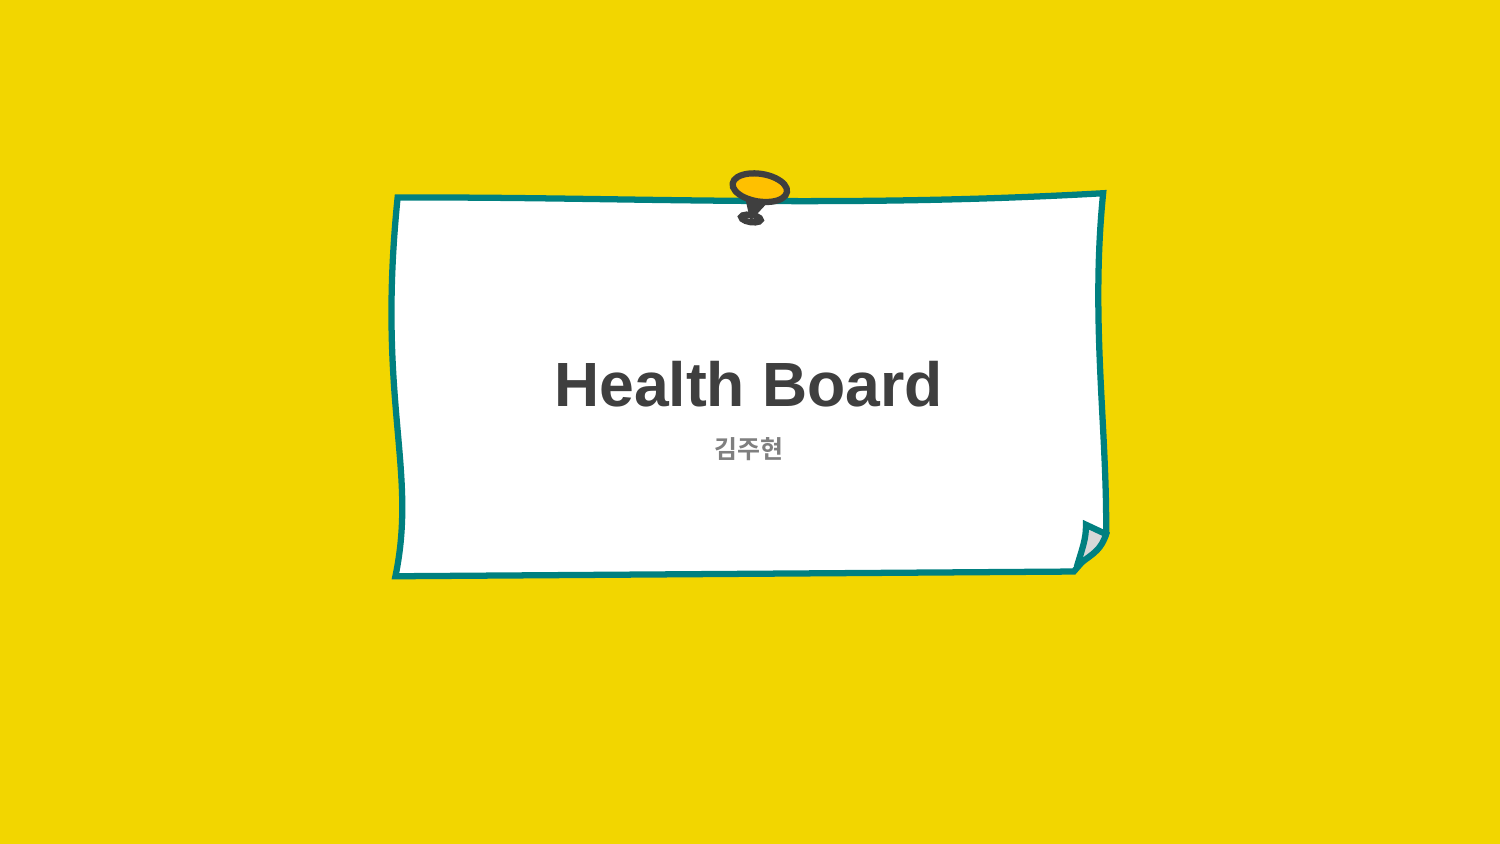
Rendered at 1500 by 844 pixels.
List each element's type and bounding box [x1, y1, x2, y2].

text_box [391, 192, 1107, 577]
text_box [730, 169, 790, 224]
